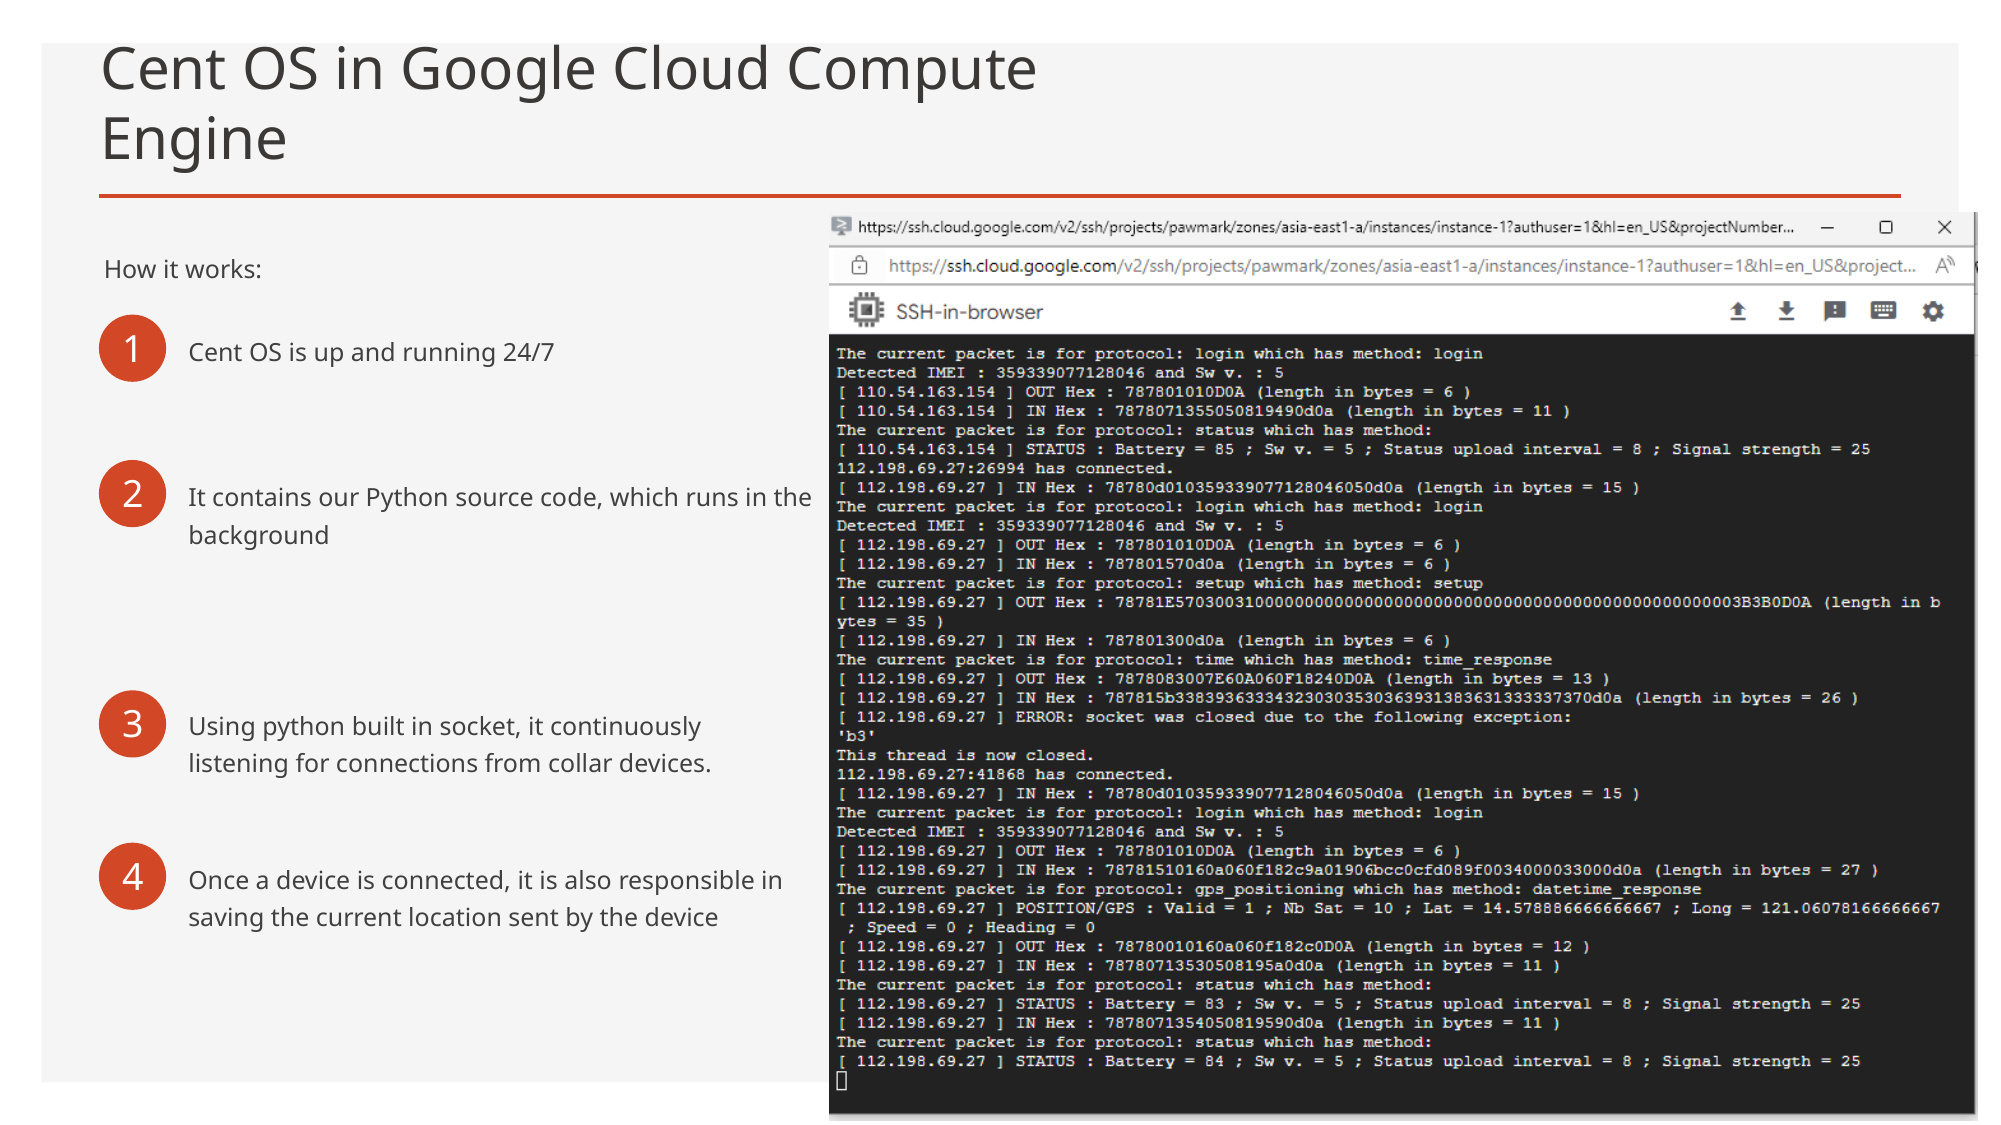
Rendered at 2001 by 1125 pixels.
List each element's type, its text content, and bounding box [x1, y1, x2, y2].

picture [829, 212, 1978, 1121]
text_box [87, 459, 179, 528]
text_box Once a device is connected, it is also responsible in saving the current location sent by the device [173, 849, 817, 942]
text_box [87, 842, 179, 910]
text_box Cent OS is up and running 24/7 [173, 321, 829, 419]
text_box It contains our Python source code, which runs in the background [173, 466, 829, 642]
text_box Using python built in socket, it continuously listening for connections from collar devices. [173, 694, 817, 820]
text_box How it works: [88, 238, 829, 317]
title Cent OS in Google Cloud Compute Engine [85, 73, 1214, 179]
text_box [87, 690, 179, 758]
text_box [87, 314, 179, 382]
